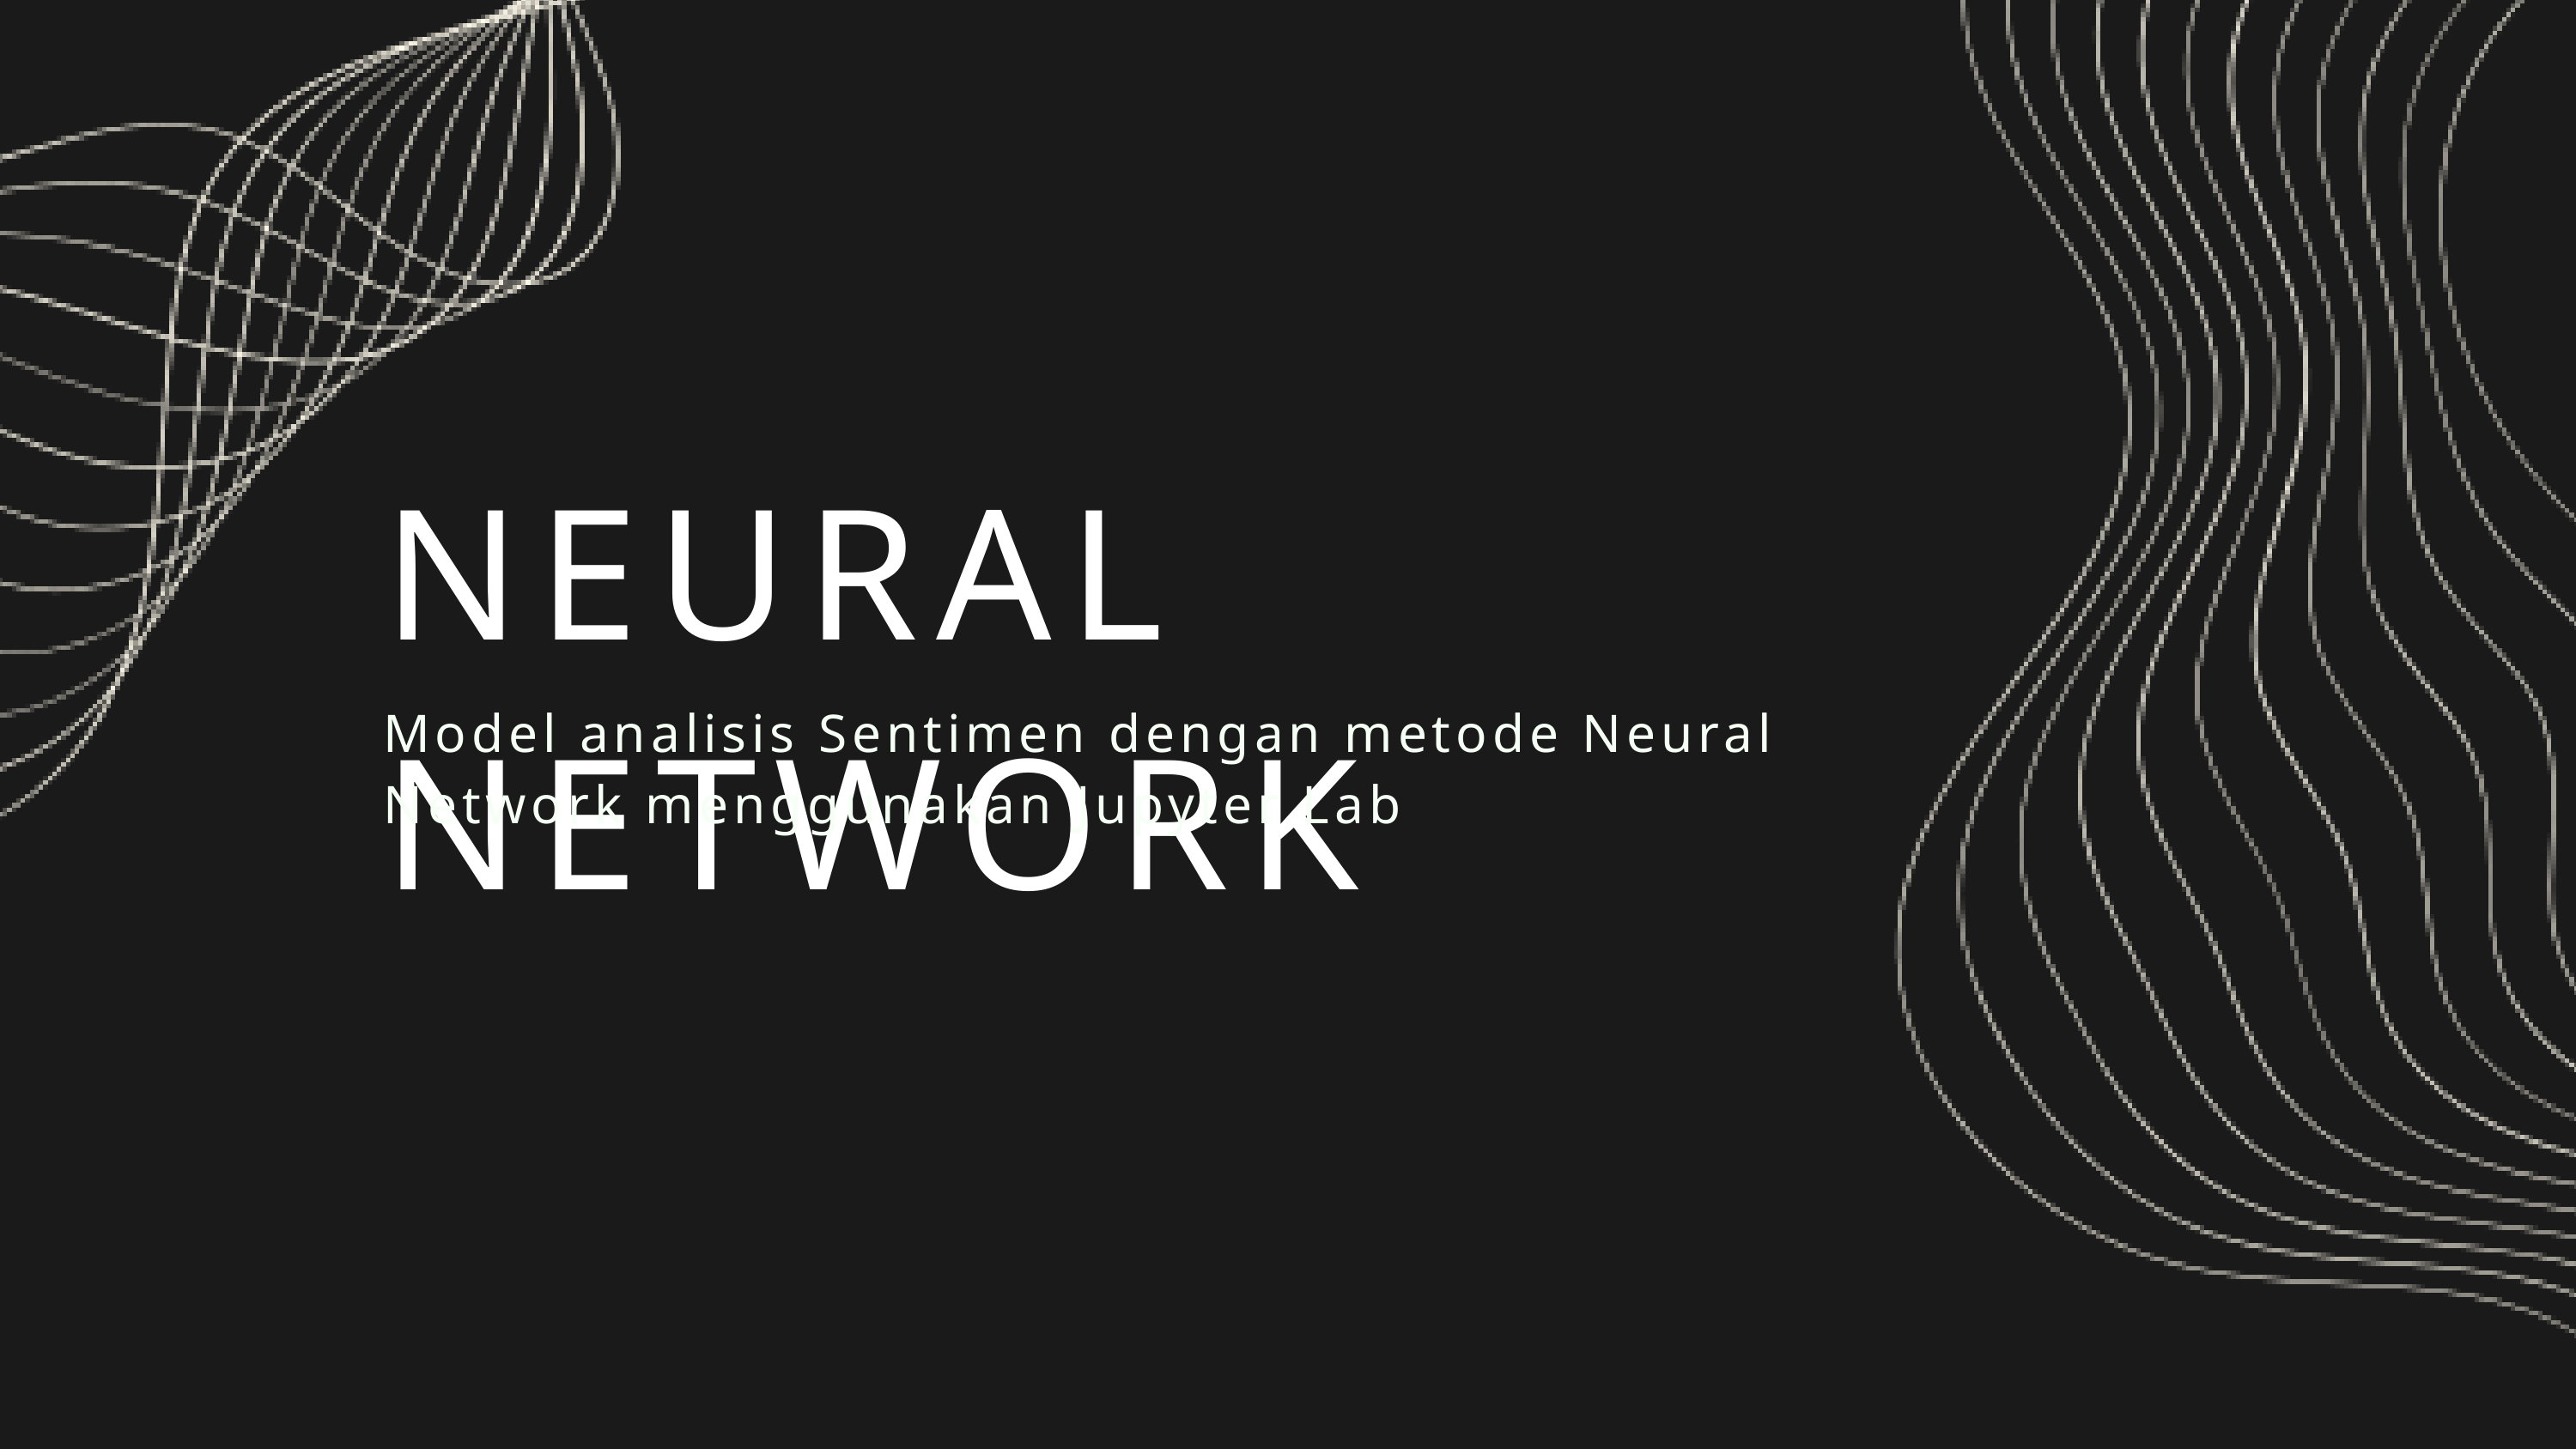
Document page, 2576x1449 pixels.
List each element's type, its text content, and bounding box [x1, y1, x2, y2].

text_box Model analisis Sentimen dengan metode Neural Network menggunakan Jupyter Lab [383, 690, 1926, 834]
text_box [1893, 0, 2576, 1449]
text_box NEURAL NETWORK [383, 427, 1893, 690]
text_box [0, 0, 1081, 844]
text_box NEURAL NETWORK [383, 834, 1893, 926]
